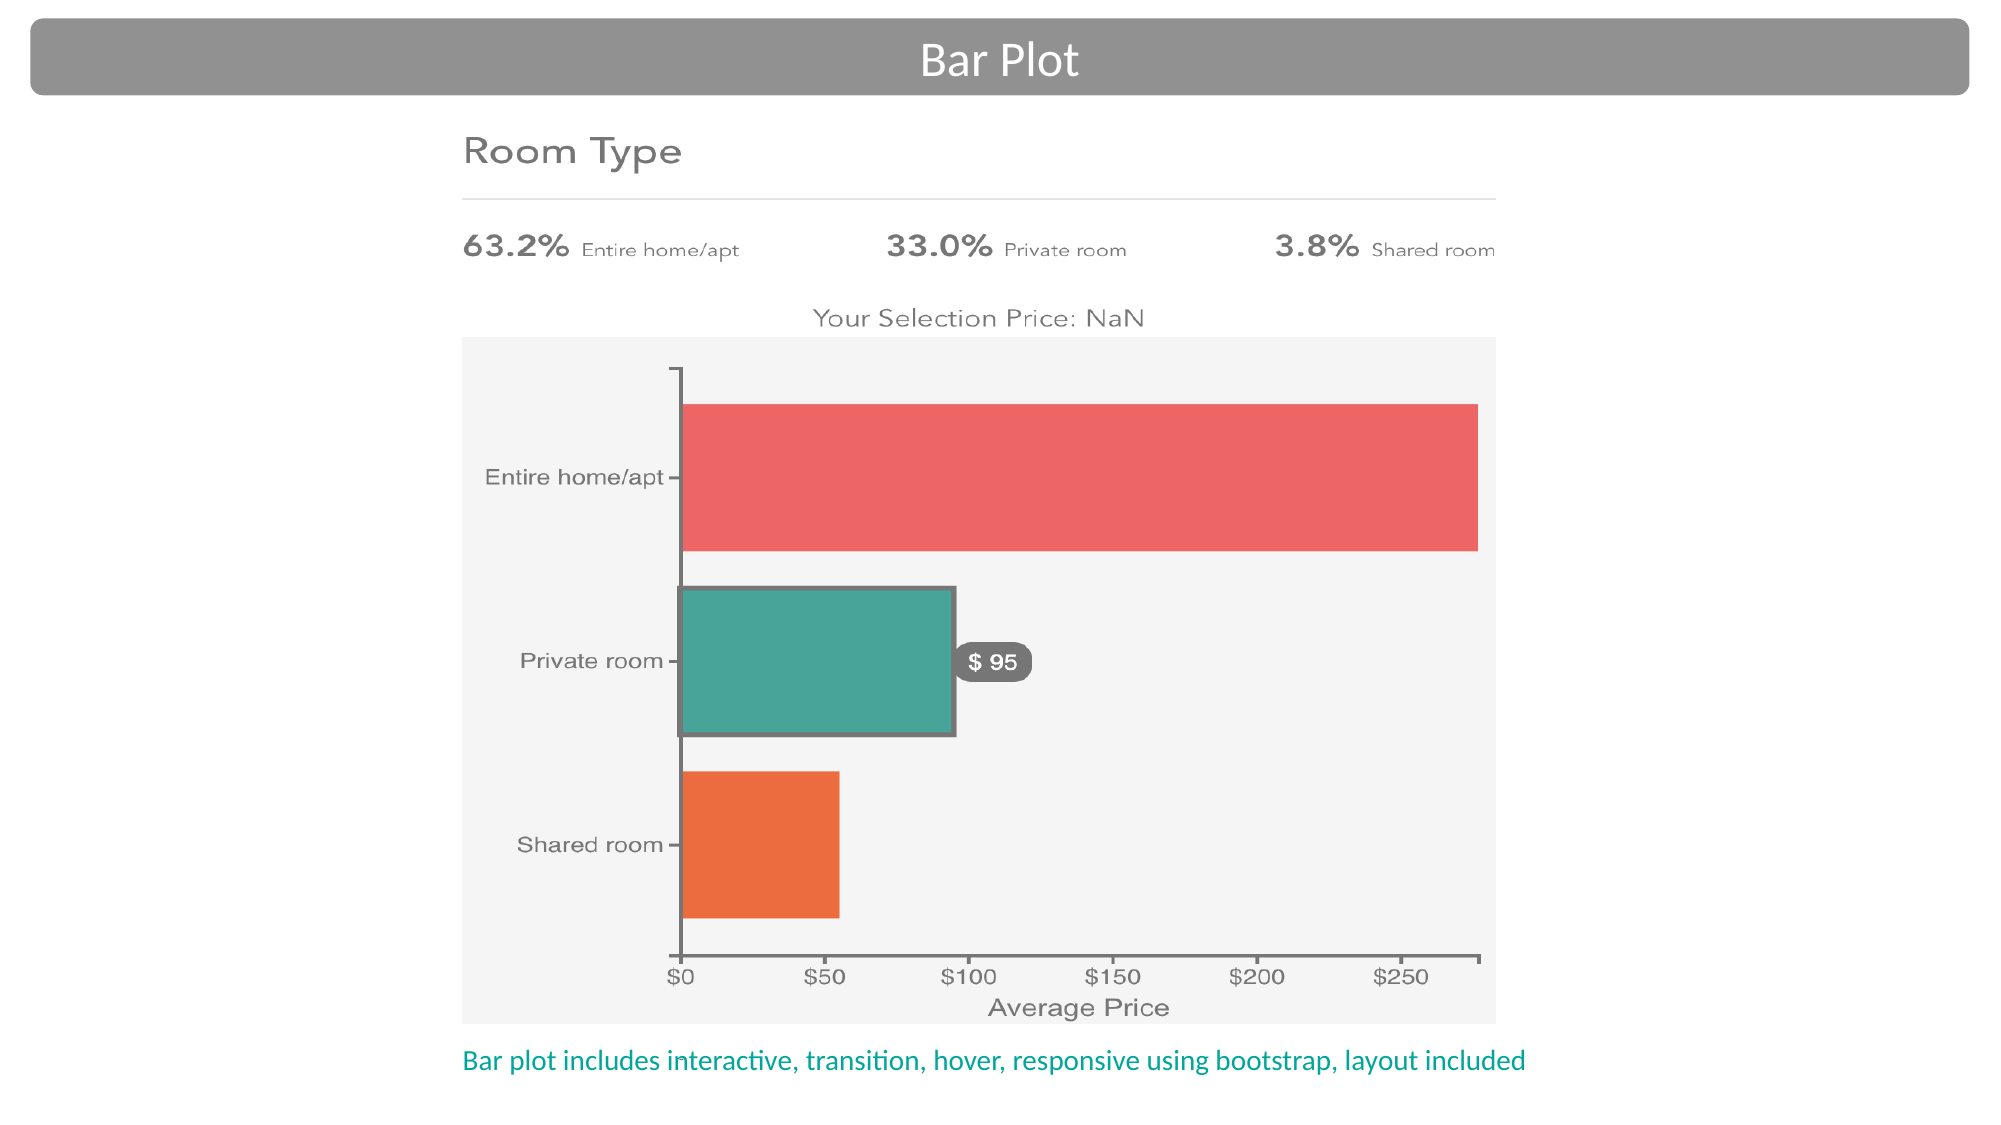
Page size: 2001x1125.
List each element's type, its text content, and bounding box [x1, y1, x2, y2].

picture [420, 119, 1523, 1060]
text_box Bar Plot [29, 17, 1971, 97]
text_box Bar plot includes interactive, transition, hover, responsive using bootstrap, layout included [447, 1033, 1781, 1084]
